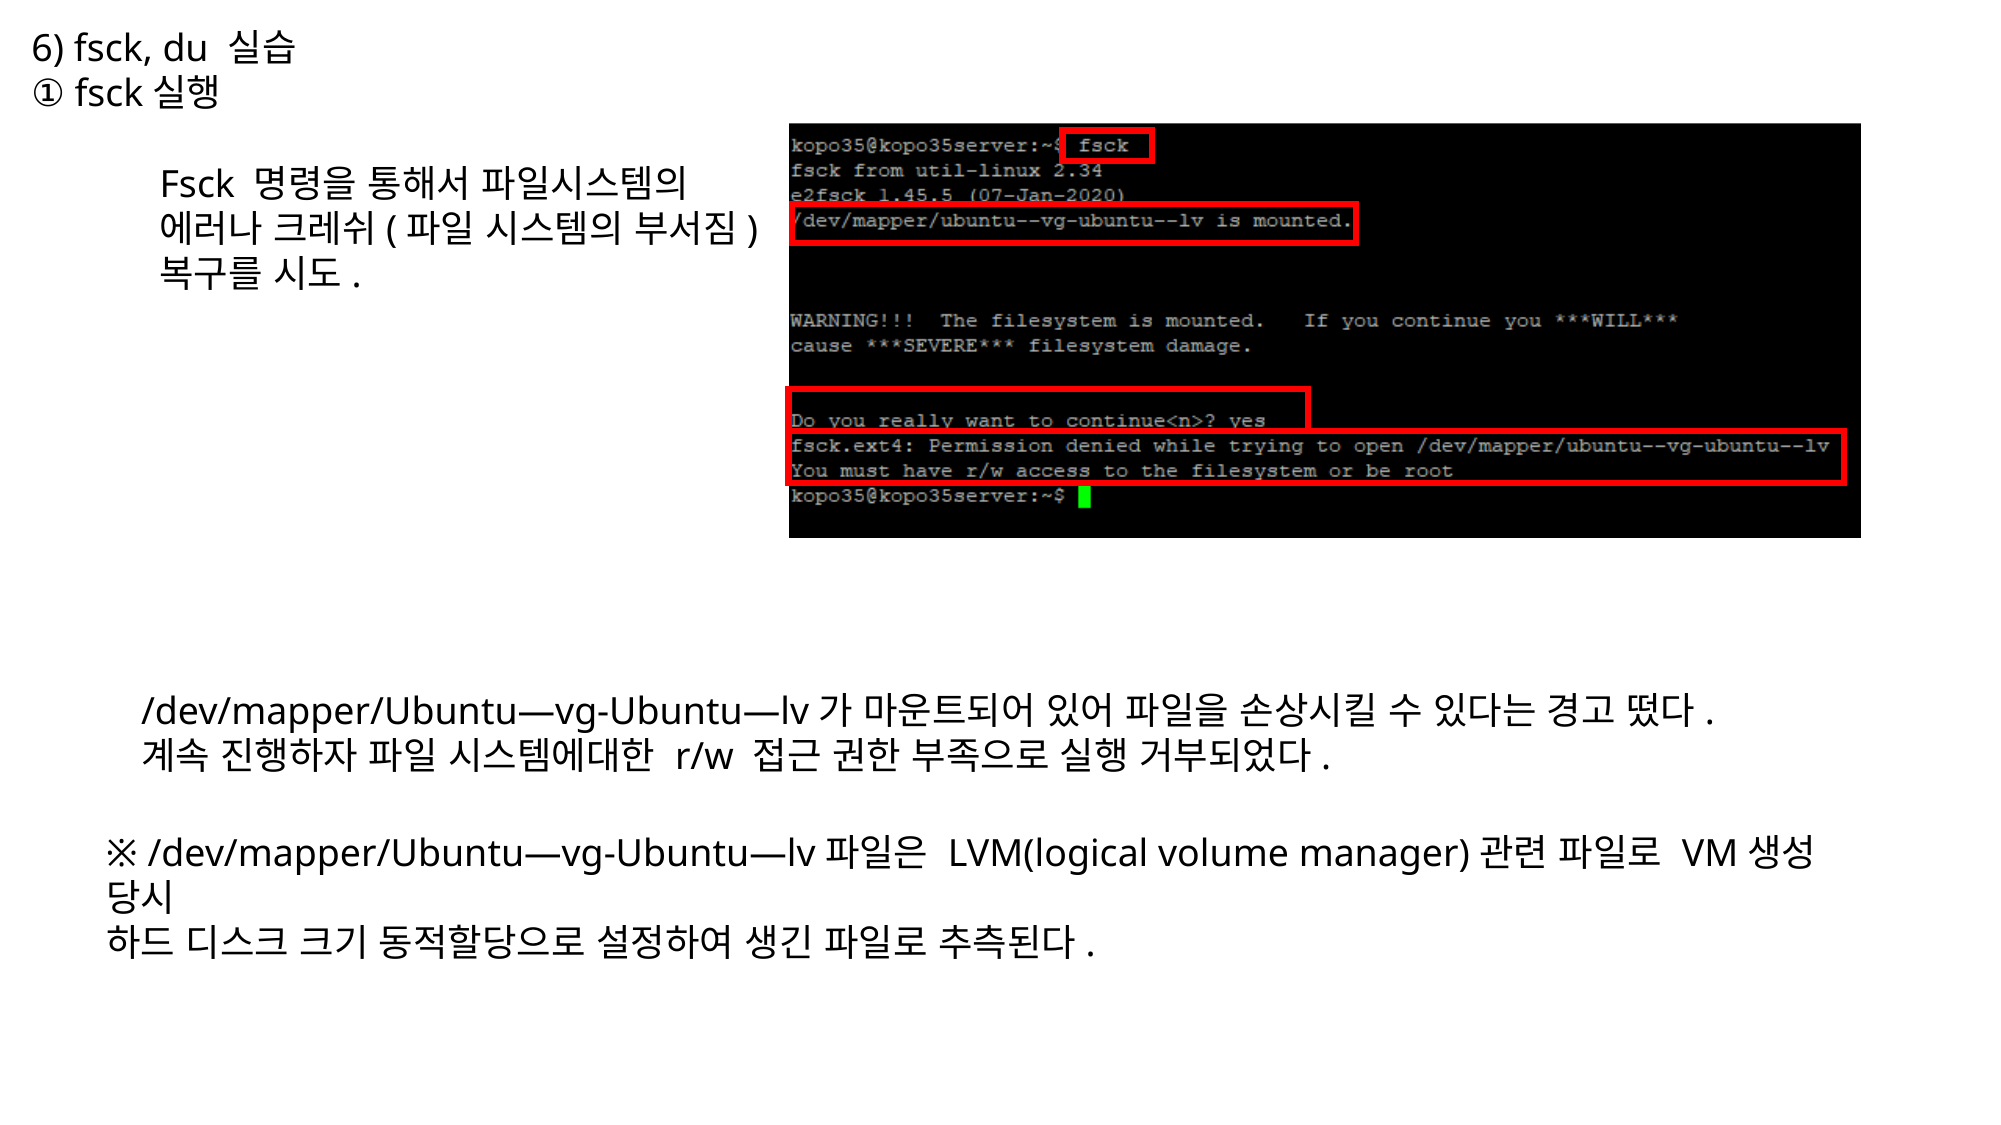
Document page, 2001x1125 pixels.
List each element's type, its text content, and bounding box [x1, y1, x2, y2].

picture [789, 122, 1861, 538]
text_box /dev/mapper/Ubuntu—vg-Ubuntu—lv가 마운트되어 있어 파일을 손상시킬 수 있다는 경고 떴다. 계속 진행하자 파일 시스템에대한 r/w 접근 권한 부족으로 실행 거부되었다. [126, 679, 1730, 785]
text_box 6) fsck, du 실습 ① fsck실행 [16, 16, 1017, 121]
text_box Fsck 명령을 통해서 파일시스템의 에러나 크레쉬(파일 시스템의 부서짐) 복구를 시도. [144, 152, 774, 303]
text_box ※ /dev/mapper/Ubuntu—vg-Ubuntu—lv파일은 LVM(logical volume manager)관련 파일로 VM생성 당시 하드 디스크 크기 동적할당으로 설정하여 생긴 파일로 추측된다. [91, 821, 1894, 972]
